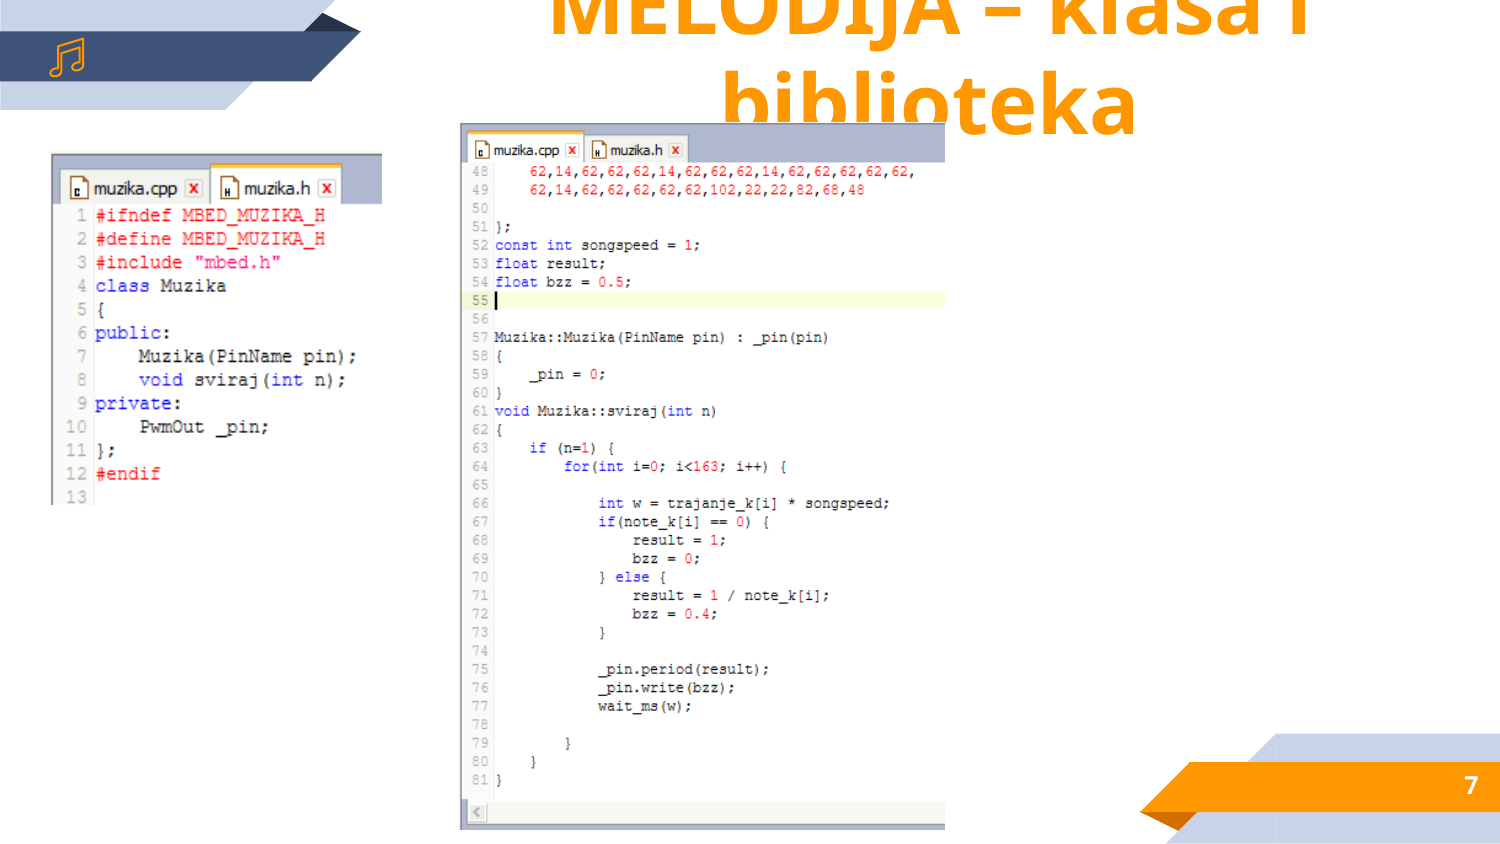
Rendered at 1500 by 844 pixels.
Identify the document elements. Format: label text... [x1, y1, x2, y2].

picture [50, 151, 382, 505]
slide_number 7 [1249, 760, 1494, 813]
title MELODIJA – klasa i biblioteka [365, 14, 1494, 89]
picture [458, 122, 945, 830]
